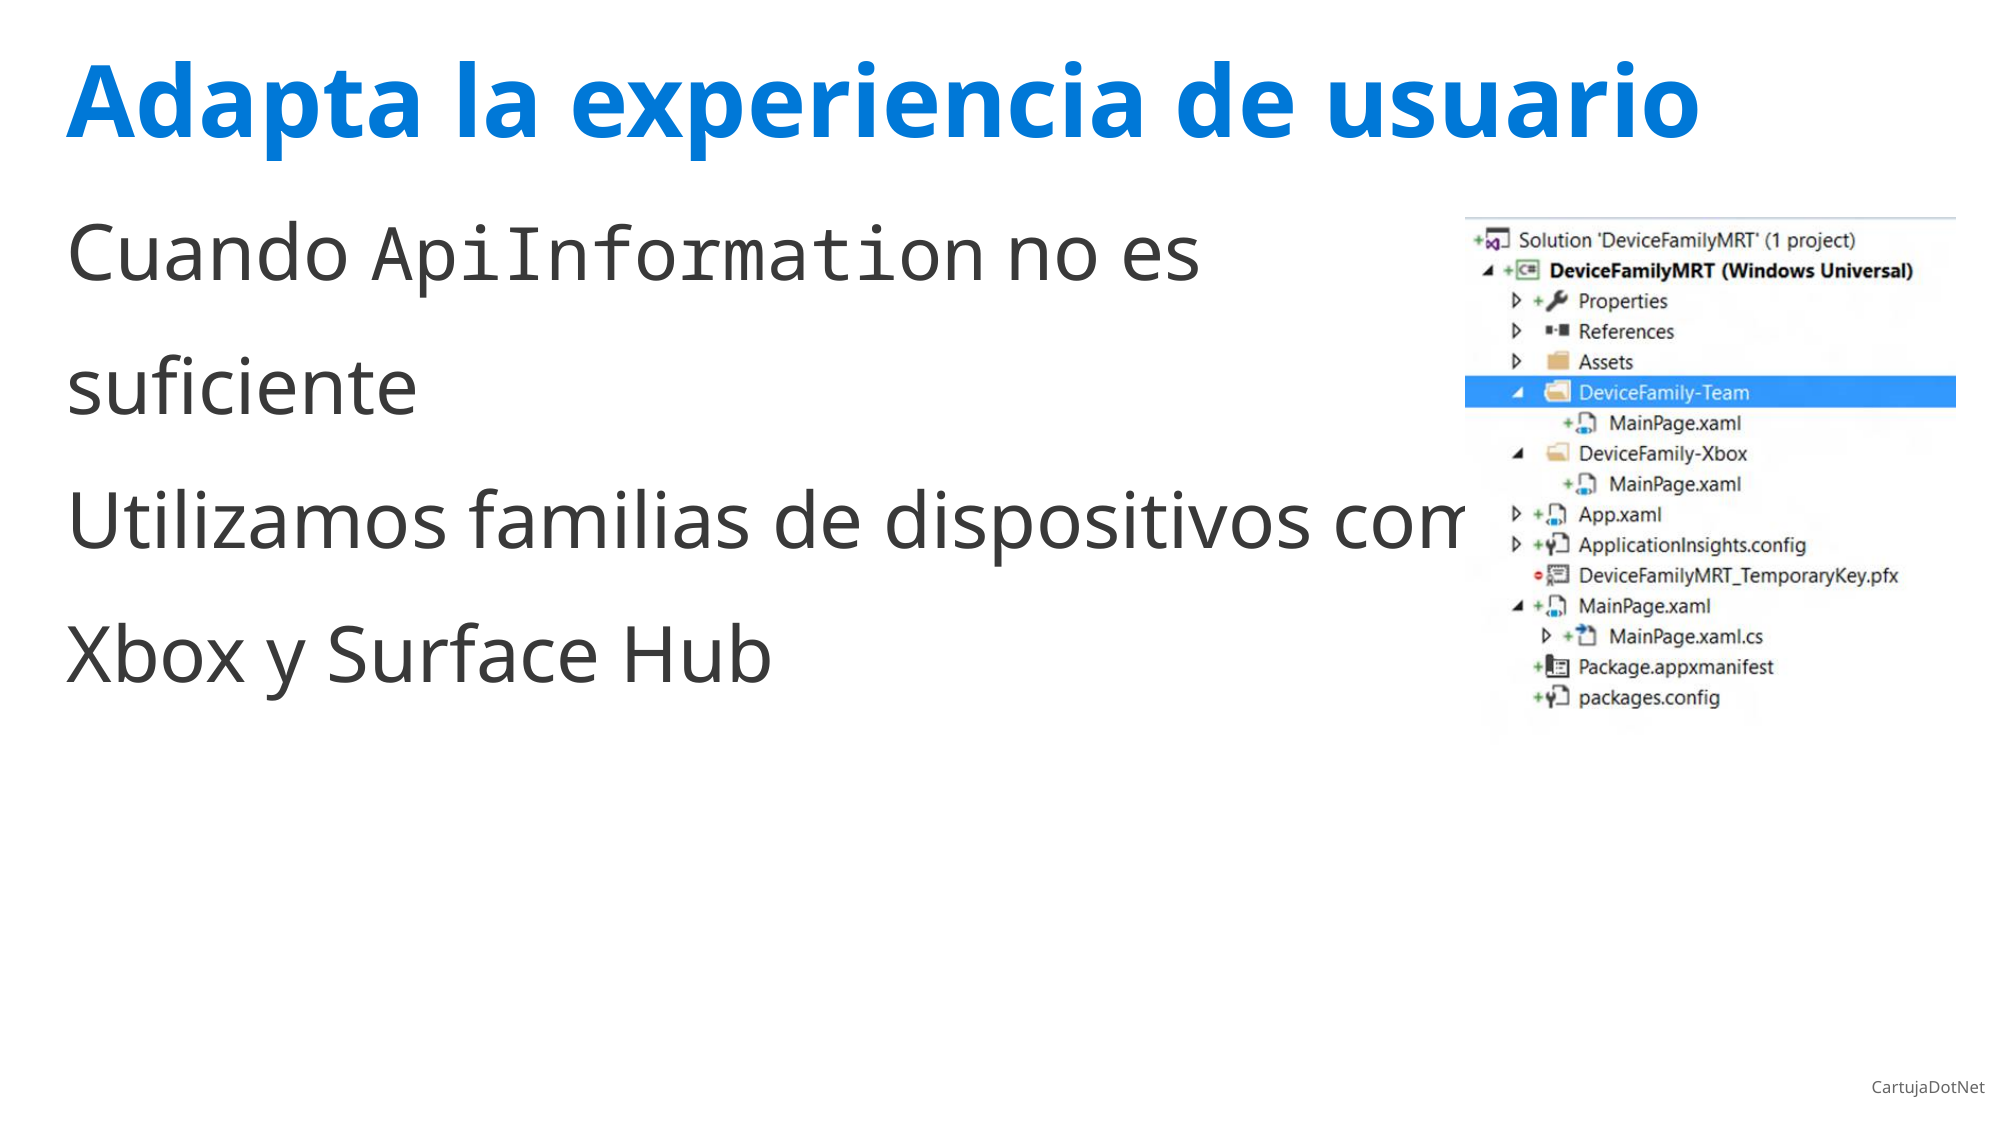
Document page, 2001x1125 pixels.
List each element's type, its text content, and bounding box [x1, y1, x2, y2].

picture [1465, 217, 1956, 746]
list Cuando ApiInformation no es suficiente Utilizamos familias de dispositivos como Xbox y Surface Hub [44, 195, 1956, 858]
title Adapta la experiencia de usuario [44, 33, 1956, 195]
